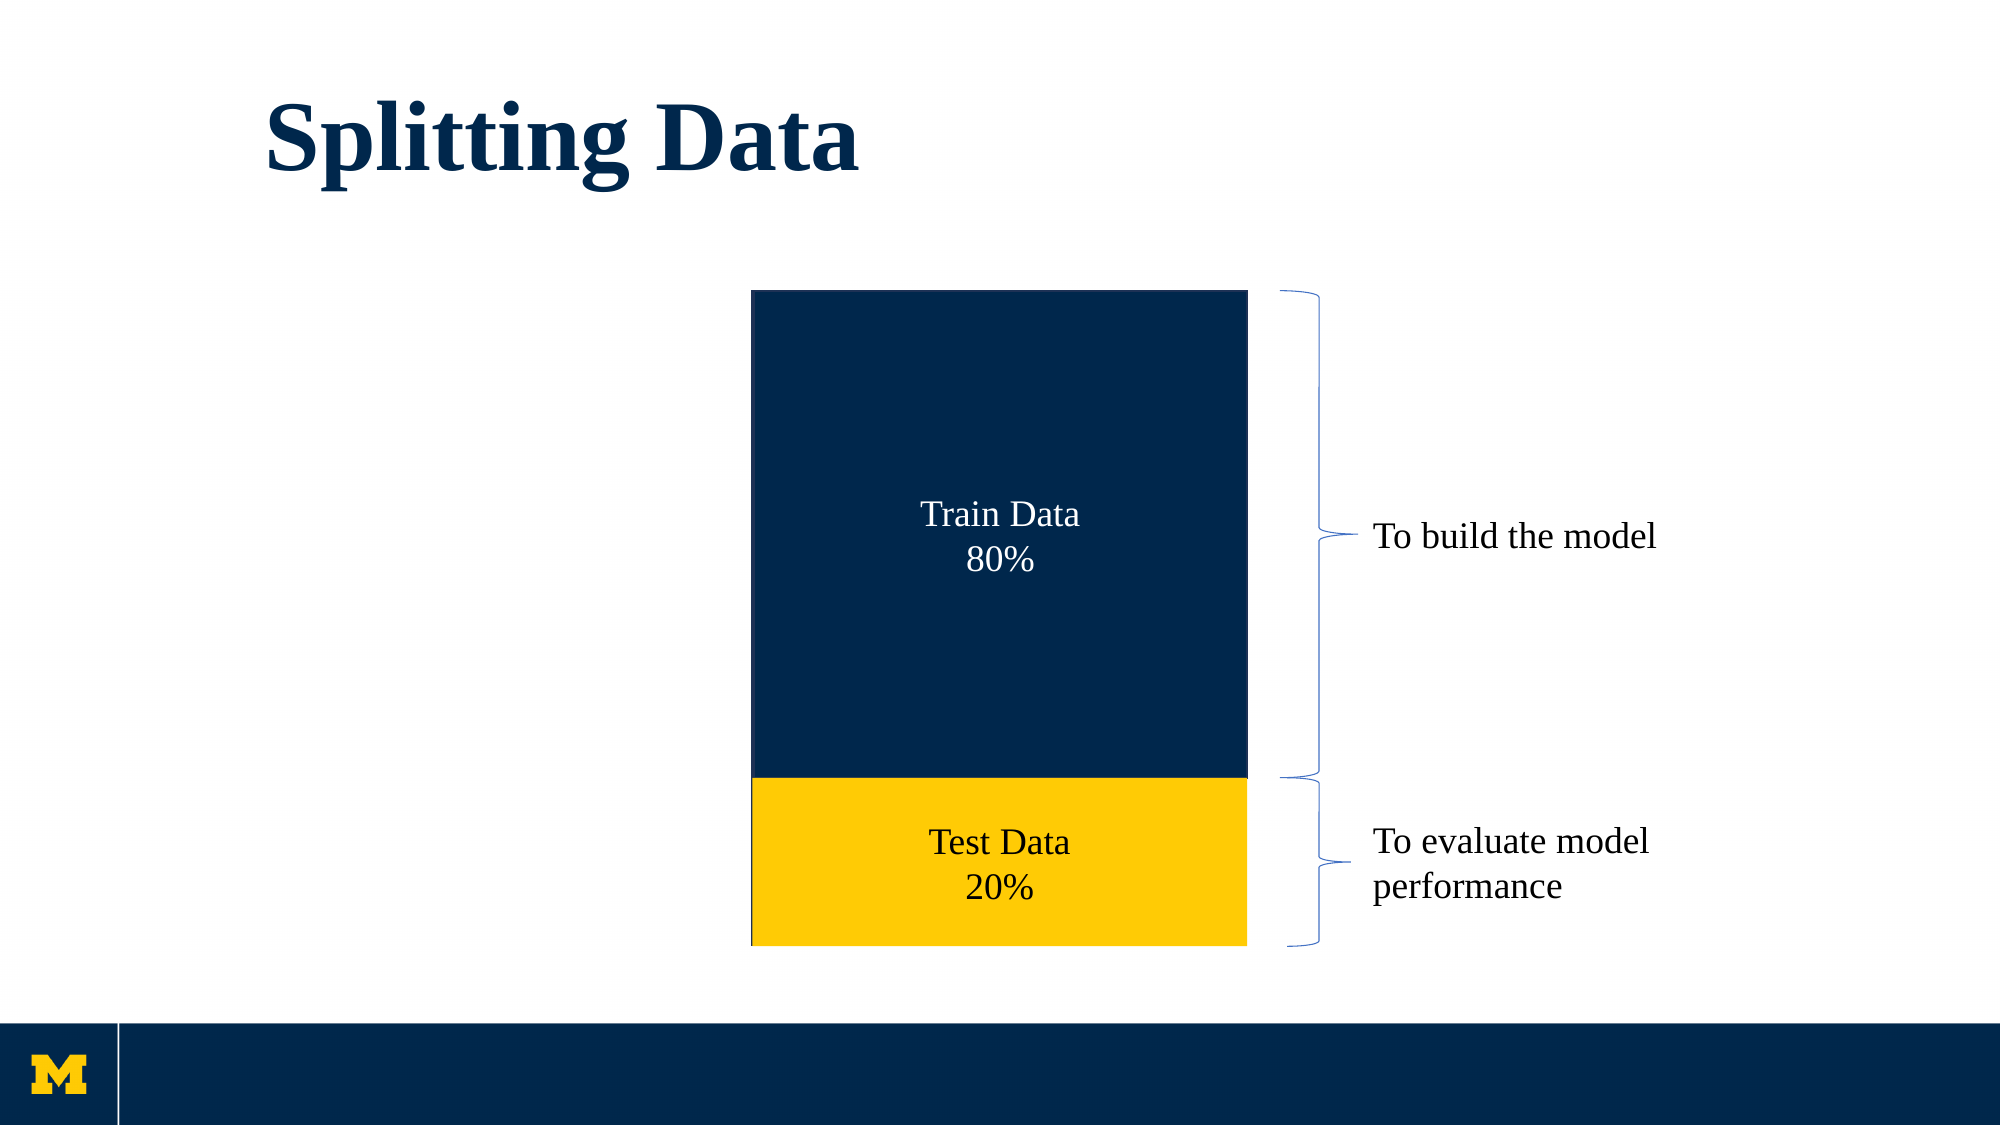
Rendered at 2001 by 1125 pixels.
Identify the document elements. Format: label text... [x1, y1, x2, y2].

text_box Test Data 20% [751, 777, 1248, 947]
text_box [1279, 290, 1358, 779]
picture [0, 0, 2000, 1125]
text_box [1287, 777, 1351, 947]
title Splitting Data [249, 58, 1750, 200]
text_box To build the model [1358, 503, 1676, 564]
text_box To evaluate model performance [1358, 809, 1676, 914]
text_box Train Data 80% [753, 290, 1248, 777]
